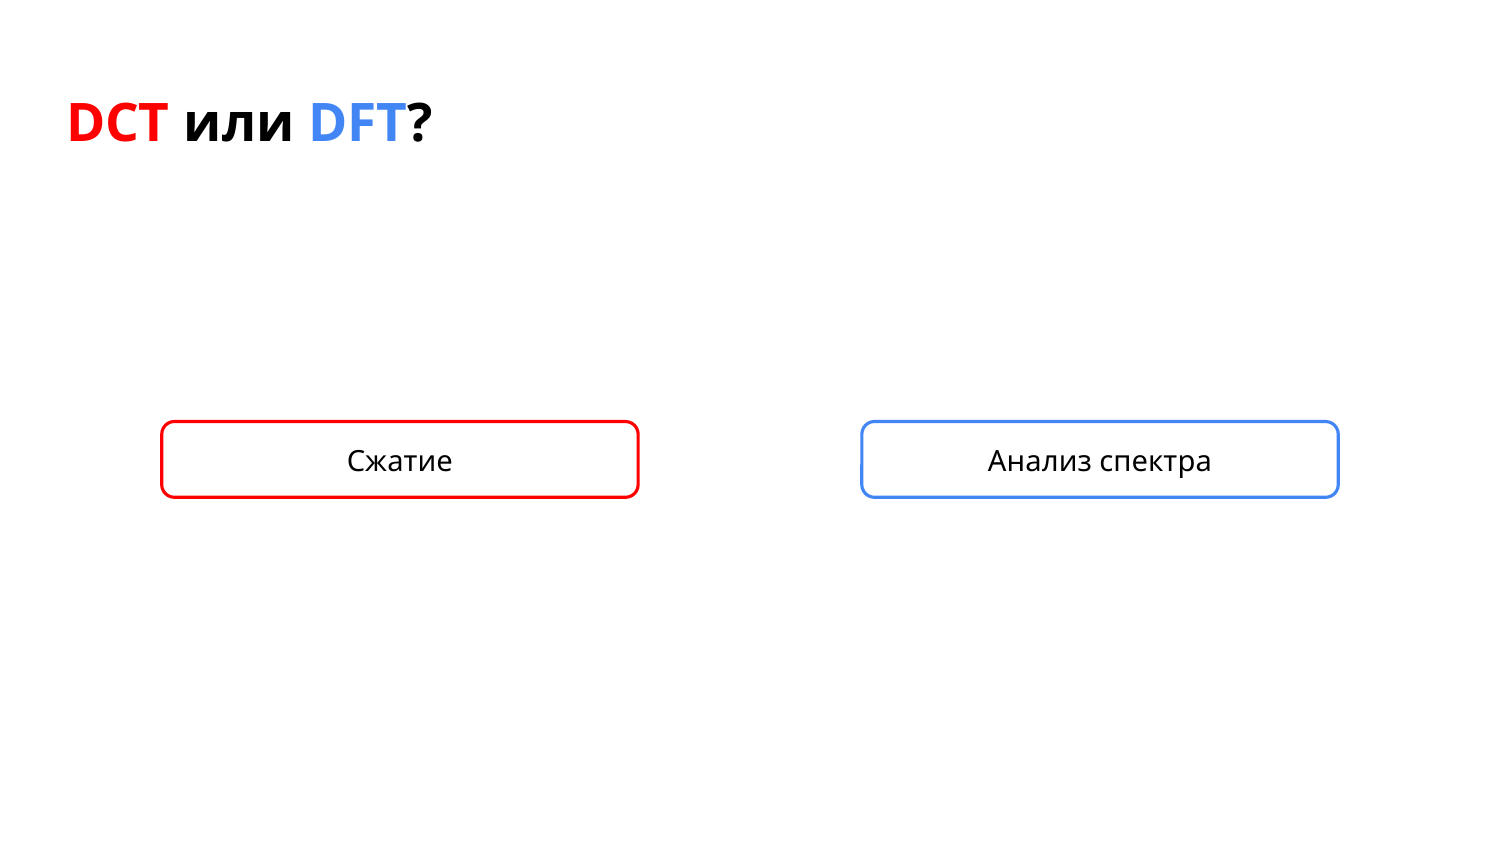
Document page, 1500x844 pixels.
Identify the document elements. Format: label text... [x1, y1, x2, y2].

text_box Сжатие [161, 421, 639, 498]
title DCT или DFT? [51, 72, 1449, 167]
text_box Анализ спектра [861, 421, 1339, 498]
